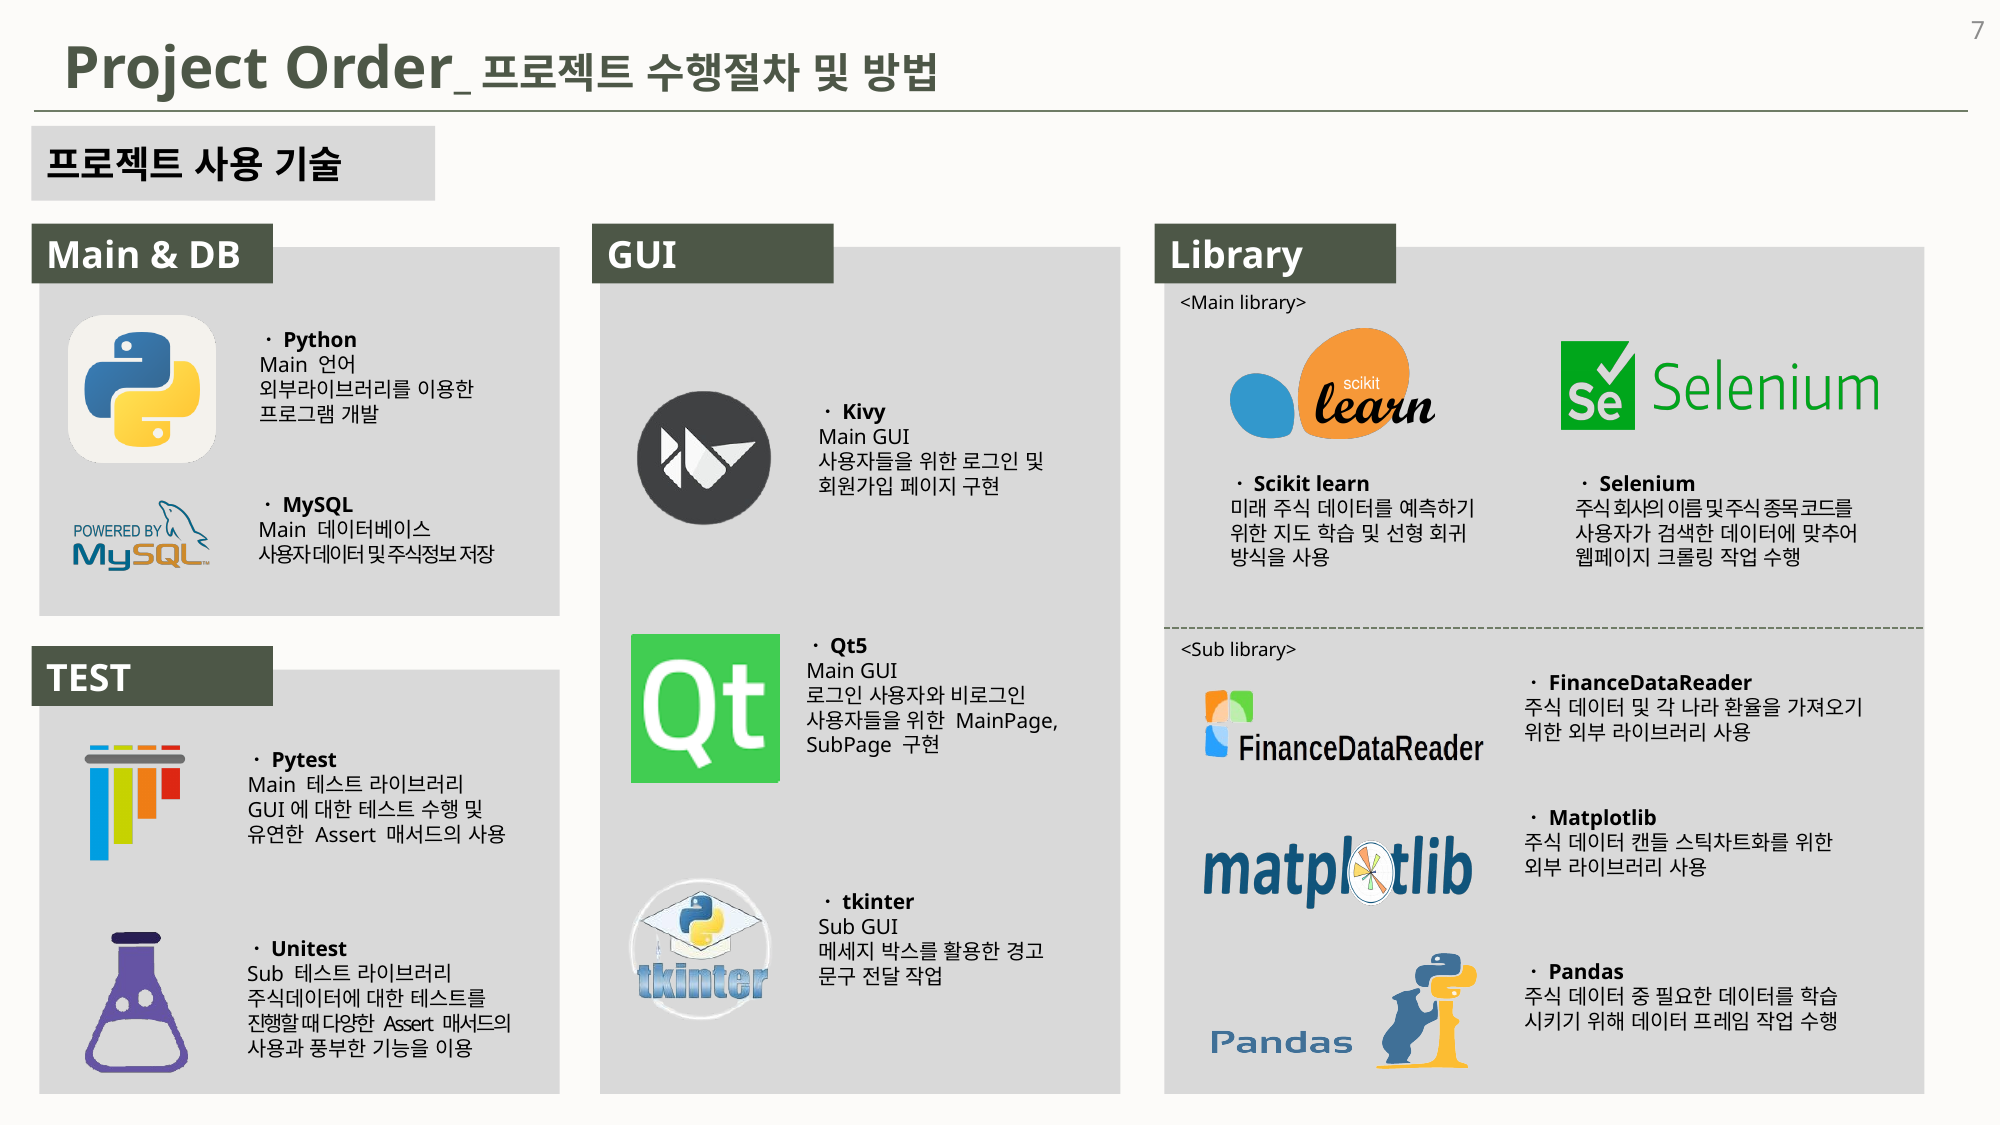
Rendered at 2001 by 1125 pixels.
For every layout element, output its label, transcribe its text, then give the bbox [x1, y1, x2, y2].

text_box <Main library> [1165, 282, 1322, 321]
text_box 프로젝트 사용 기술 [31, 125, 436, 201]
text_box ㆍFinanceDataReader 주식 데이터 및 각 나라 환율을 가져오기 위한 외부 라이브러리 사용 [1510, 662, 1879, 752]
picture [1199, 684, 1491, 770]
text_box ㆍPytest Main 테스트 라이브러리 GUI에 대한 테스트 수행 및 유연한 Assert 매서드의 사용 [233, 739, 522, 880]
picture [50, 921, 224, 1086]
picture [1230, 328, 1435, 439]
picture [1192, 822, 1487, 918]
text_box Project Order_프로젝트 수행절차 및 방법 [49, 23, 955, 108]
text_box Main & DB [31, 223, 273, 284]
text_box [1164, 246, 1925, 1094]
text_box ㆍPython Main 언어 외부라이브러리를 이용한 프로그램 개발 [244, 319, 489, 435]
picture [67, 315, 216, 463]
picture [629, 383, 778, 532]
picture [1212, 953, 1477, 1069]
picture [1561, 341, 1878, 430]
text_box Library [1154, 223, 1397, 284]
text_box ㆍQt5 Main GUI 로그인 사용자와 비로그인 사용자들을 위한 MainPage, SubPage 구현 [791, 624, 1074, 765]
text_box [39, 247, 560, 616]
text_box ㆍMySQL Main 데이터베이스 사용자 데이터 및 주식정보 저장 [243, 484, 511, 575]
text_box ㆍPandas 주식 데이터 중 필요한 데이터를 학습 시키기 위해 데이터 프레임 작업 수행 [1509, 951, 1854, 1041]
text_box ㆍScikit learn 미래 주식 데이터를 예측하기 위한 지도 학습 및 선형 회귀 방식을 사용 [1215, 462, 1491, 578]
text_box [600, 246, 1121, 1094]
text_box ㆍSelenium 주식 회사의 이름 및 주식 종목 코드를 사용자가 검색한 데이터에 맞추어 웹페이지 크롤링 작업 수행 [1560, 462, 1874, 578]
text_box [39, 669, 560, 1094]
slide_number 7 [1550, 0, 2000, 60]
picture [620, 872, 780, 1032]
picture [631, 634, 780, 783]
picture [67, 466, 216, 614]
text_box ㆍKivy Main GUI 사용자들을 위한 로그인 및 회원가입 페이지 구현 [803, 391, 1060, 506]
text_box GUI [592, 223, 834, 284]
text_box ㆍMatplotlib 주식 데이터 캔들 스틱차트화를 위한 외부 라이브러리 사용 [1510, 797, 1848, 888]
text_box ㆍtkinter Sub GUI 메세지 박스를 활용한 경고 문구 전달 작업 [803, 881, 1060, 996]
text_box <Sub library> [1165, 630, 1312, 668]
text_box ㆍUnitest Sub 테스트 라이브러리 주식데이터에 대한 테스트를 진행할 때 다양한 Assert 매서드의 사용과 풍부한 기능을 이용 [232, 928, 528, 1093]
text_box TEST [31, 646, 273, 706]
picture [42, 709, 233, 900]
